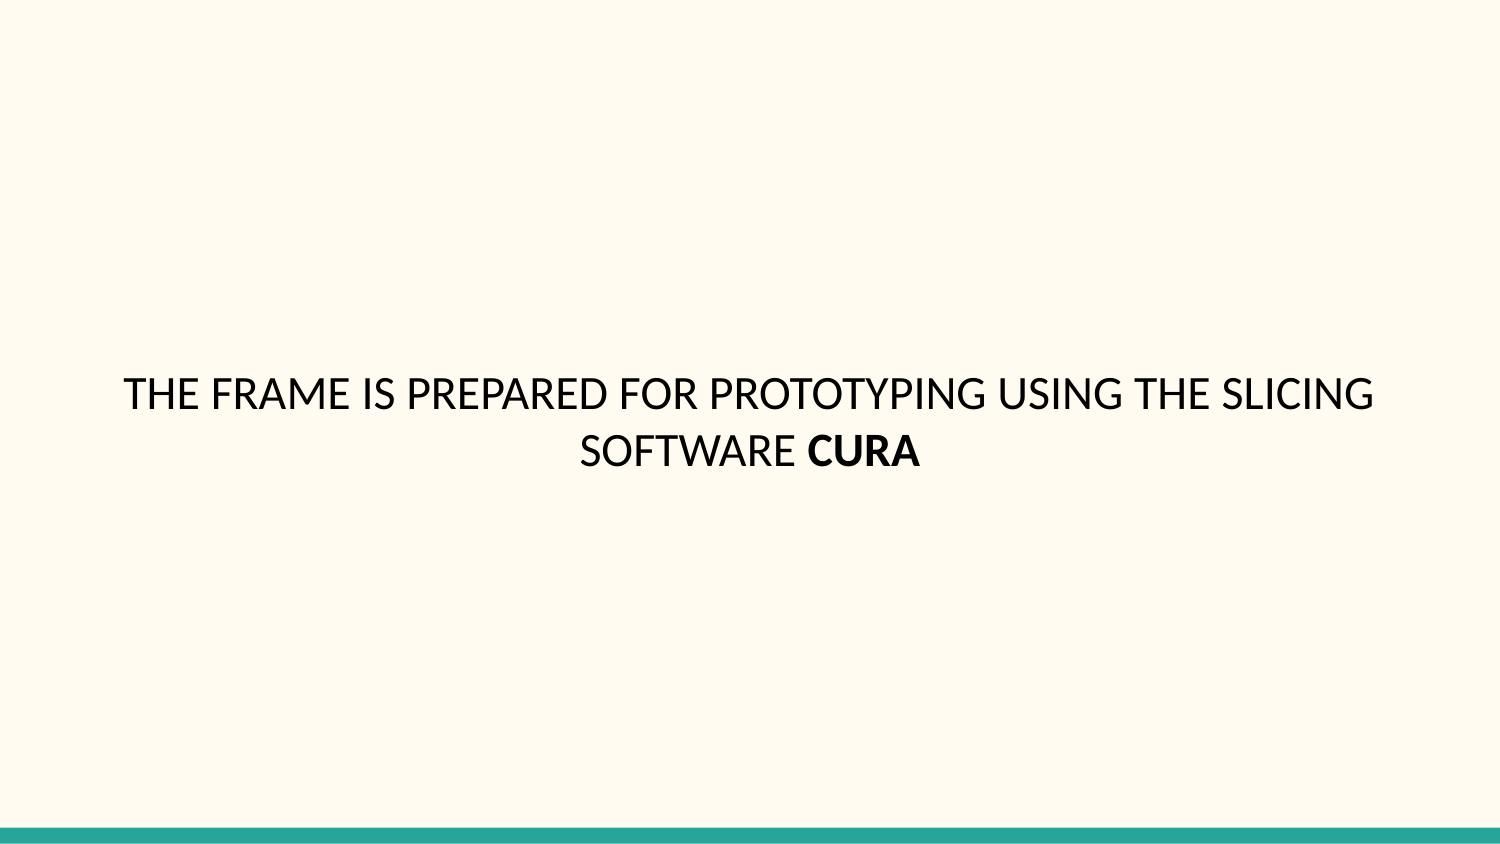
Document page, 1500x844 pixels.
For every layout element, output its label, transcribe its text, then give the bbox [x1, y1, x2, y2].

text_box THE FRAME IS PREPARED FOR PROTOTYPING USING THE SLICING SOFTWARE CURA [95, 346, 1405, 498]
